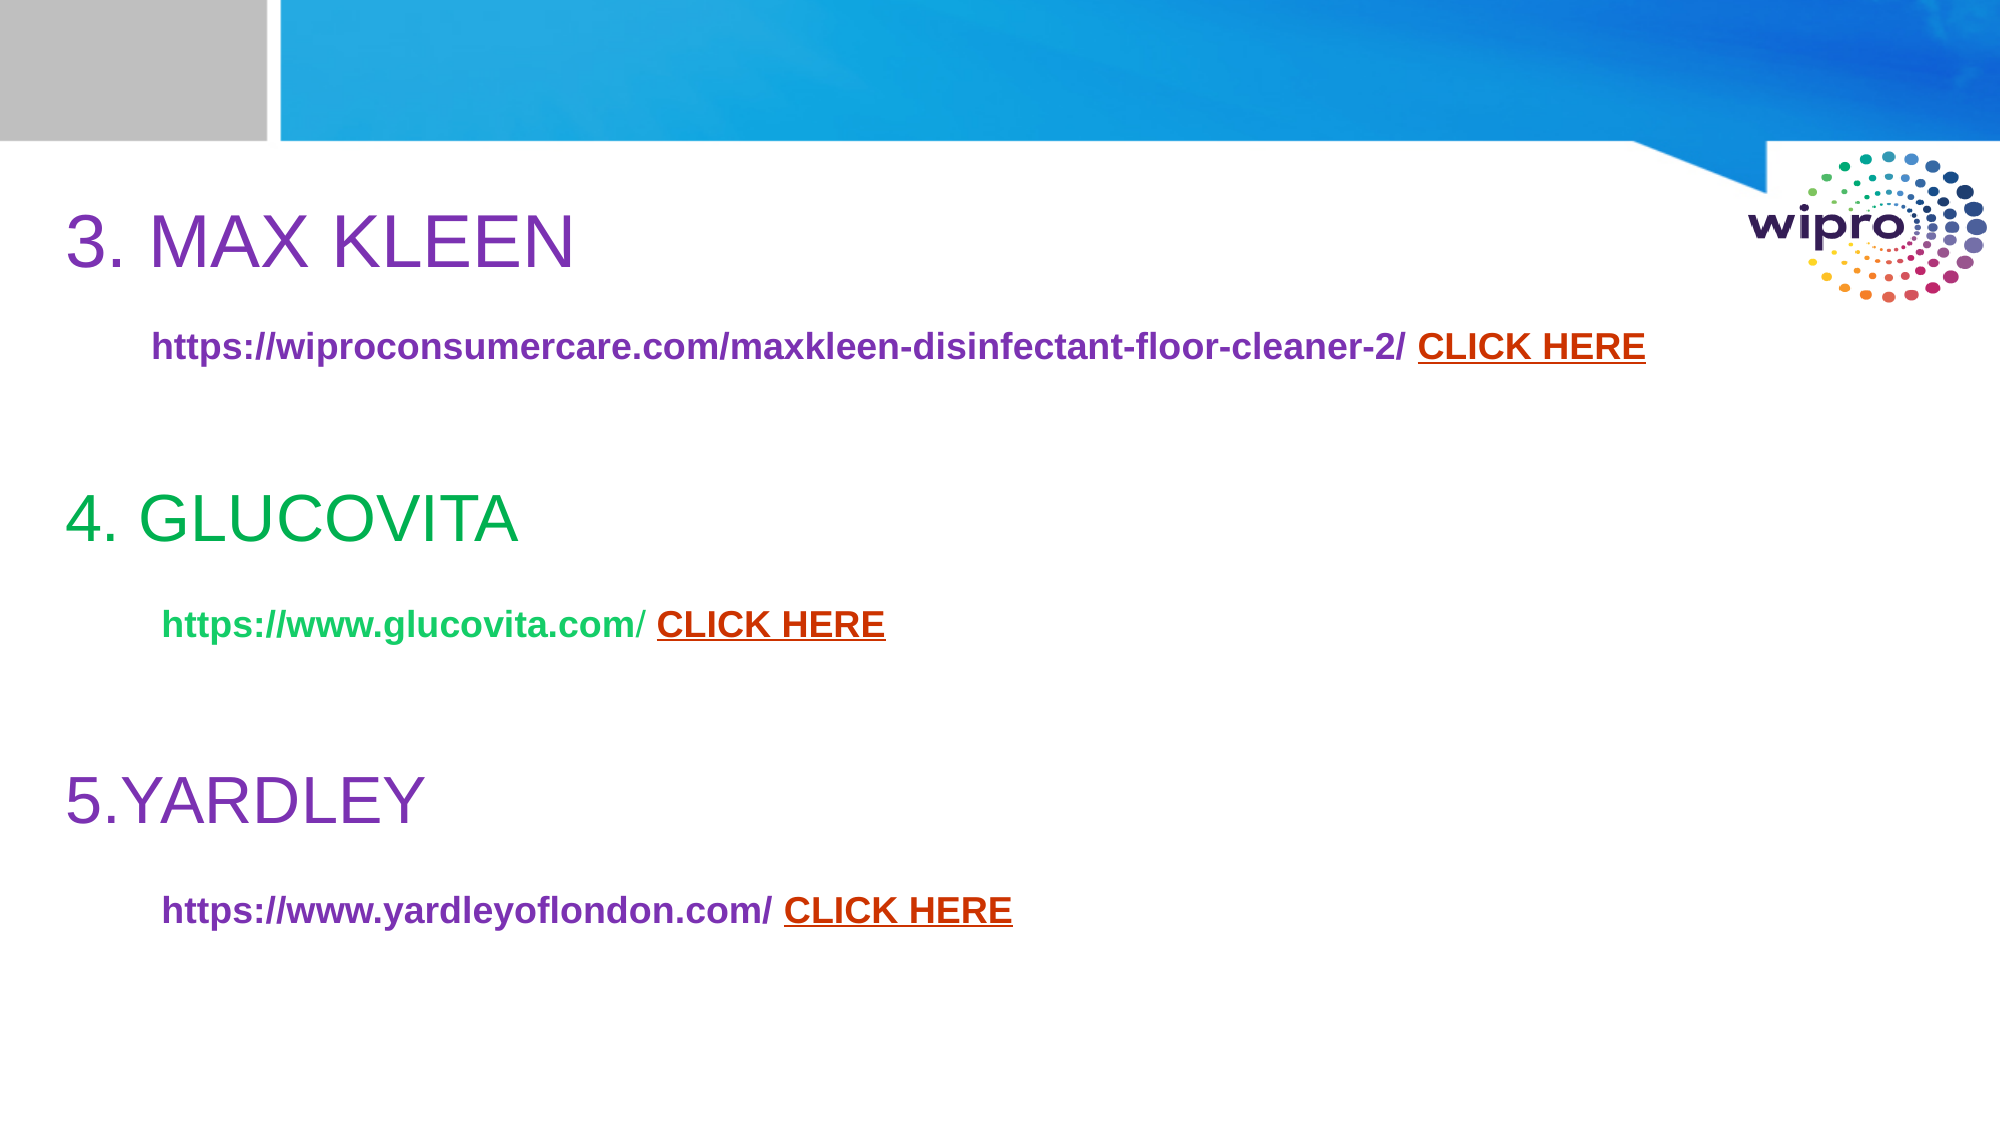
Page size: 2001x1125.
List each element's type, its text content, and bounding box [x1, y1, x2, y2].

text_box 4. GLUCOVITA [50, 467, 1122, 616]
text_box 3. MAX KLEEN [50, 185, 1500, 616]
text_box https://wiproconsumercare.com/maxkleen-disinfectant-floor-cleaner-2/ CLICK HERE [136, 314, 1693, 434]
text_box https://www.yardleyoflondon.com/ CLICK HERE [146, 878, 1308, 991]
text_box https://www.glucovita.com/ CLICK HERE [146, 592, 1135, 704]
text_box 5.YARDLEY [50, 749, 893, 879]
picture [0, 0, 2001, 1125]
